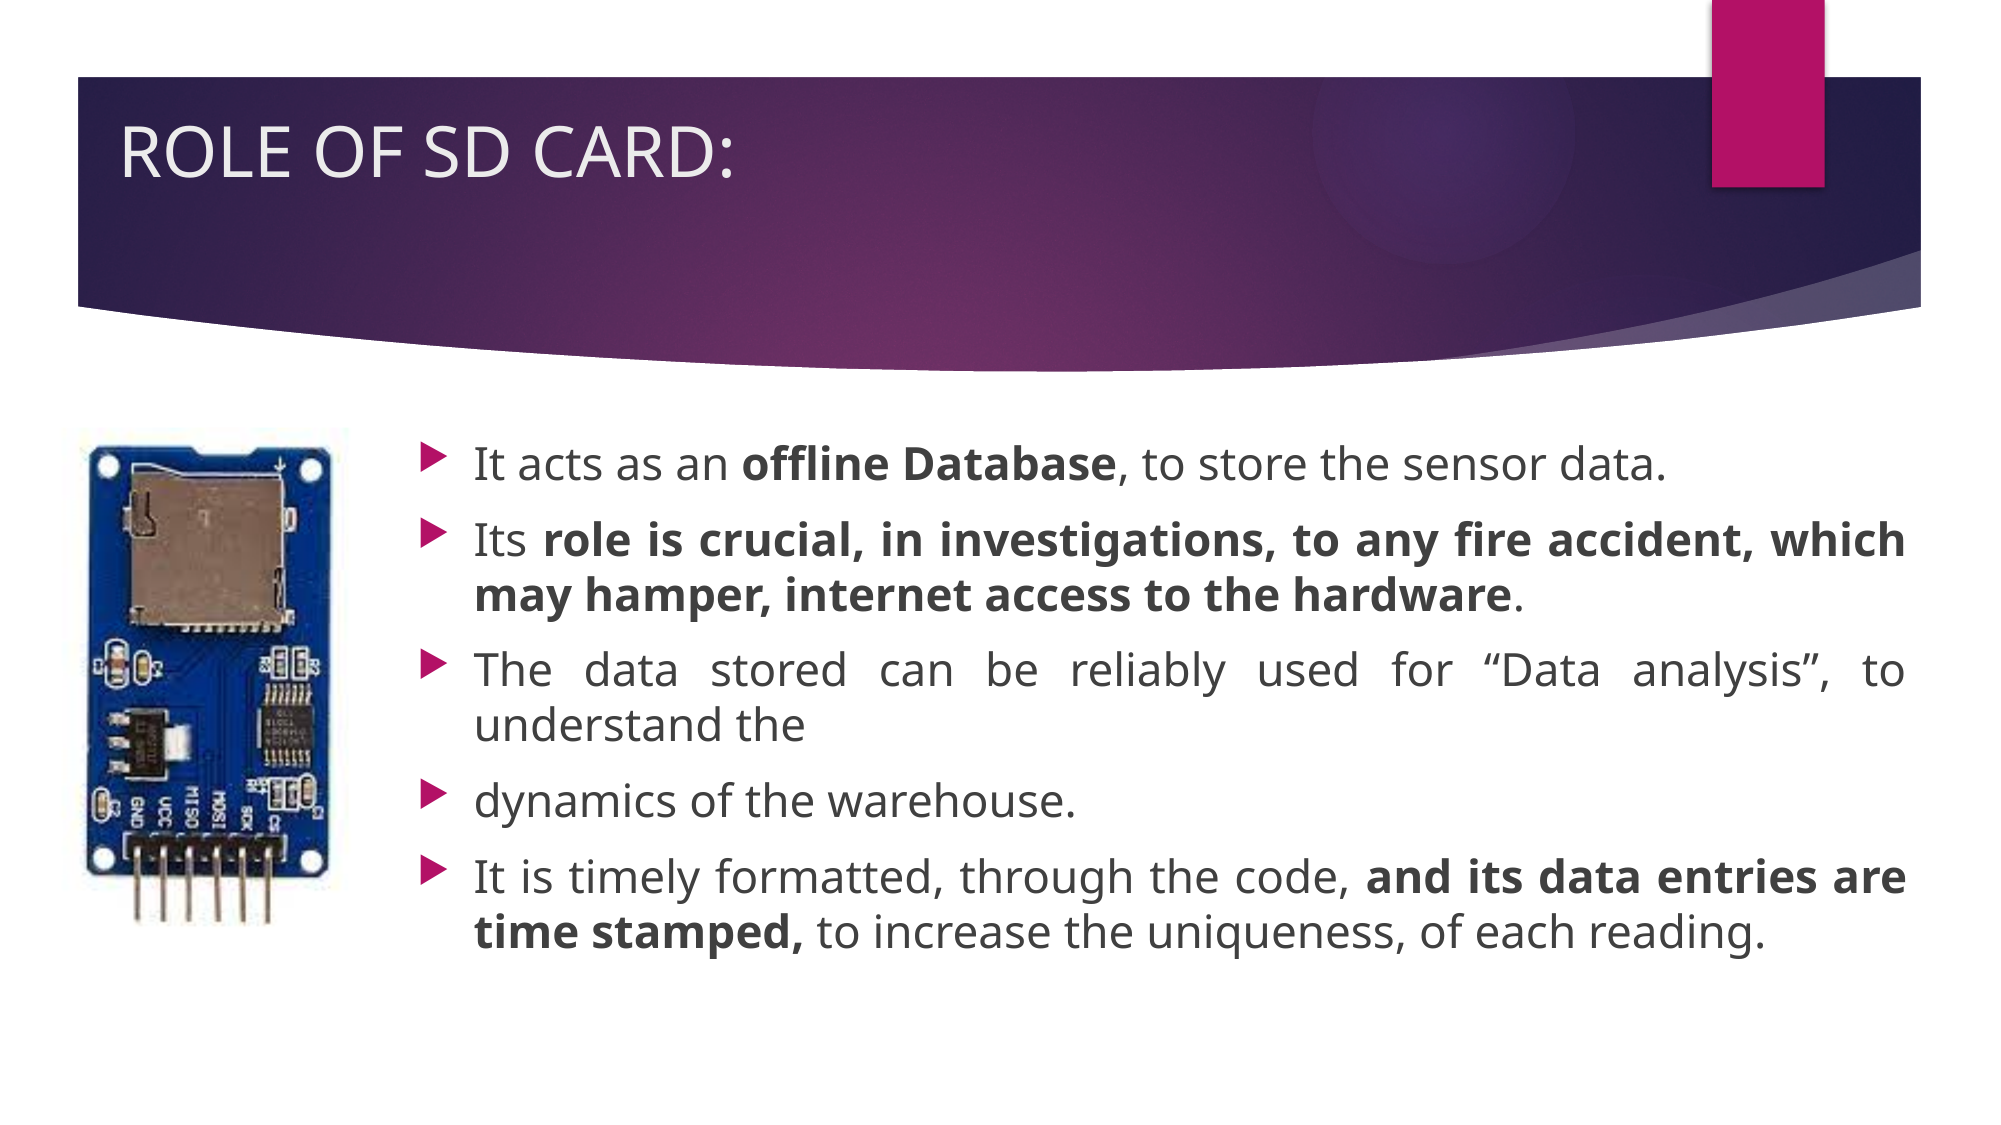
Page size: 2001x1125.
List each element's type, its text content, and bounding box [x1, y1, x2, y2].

title ROLE OF SD CARD: [103, 133, 1541, 250]
picture [0, 428, 458, 934]
list It acts as an offline Database, to store the sensor data. Its role is crucial, in investigations, to any fire accident, which may hamper, internet access to the hardware. The data stored can be reliably used for “Data analysis”, to understand the dynamics of the warehouse. It is timely formatted, through the code, and its data entries are time stamped, to increase the uniqueness, of each reading. [402, 427, 1923, 992]
